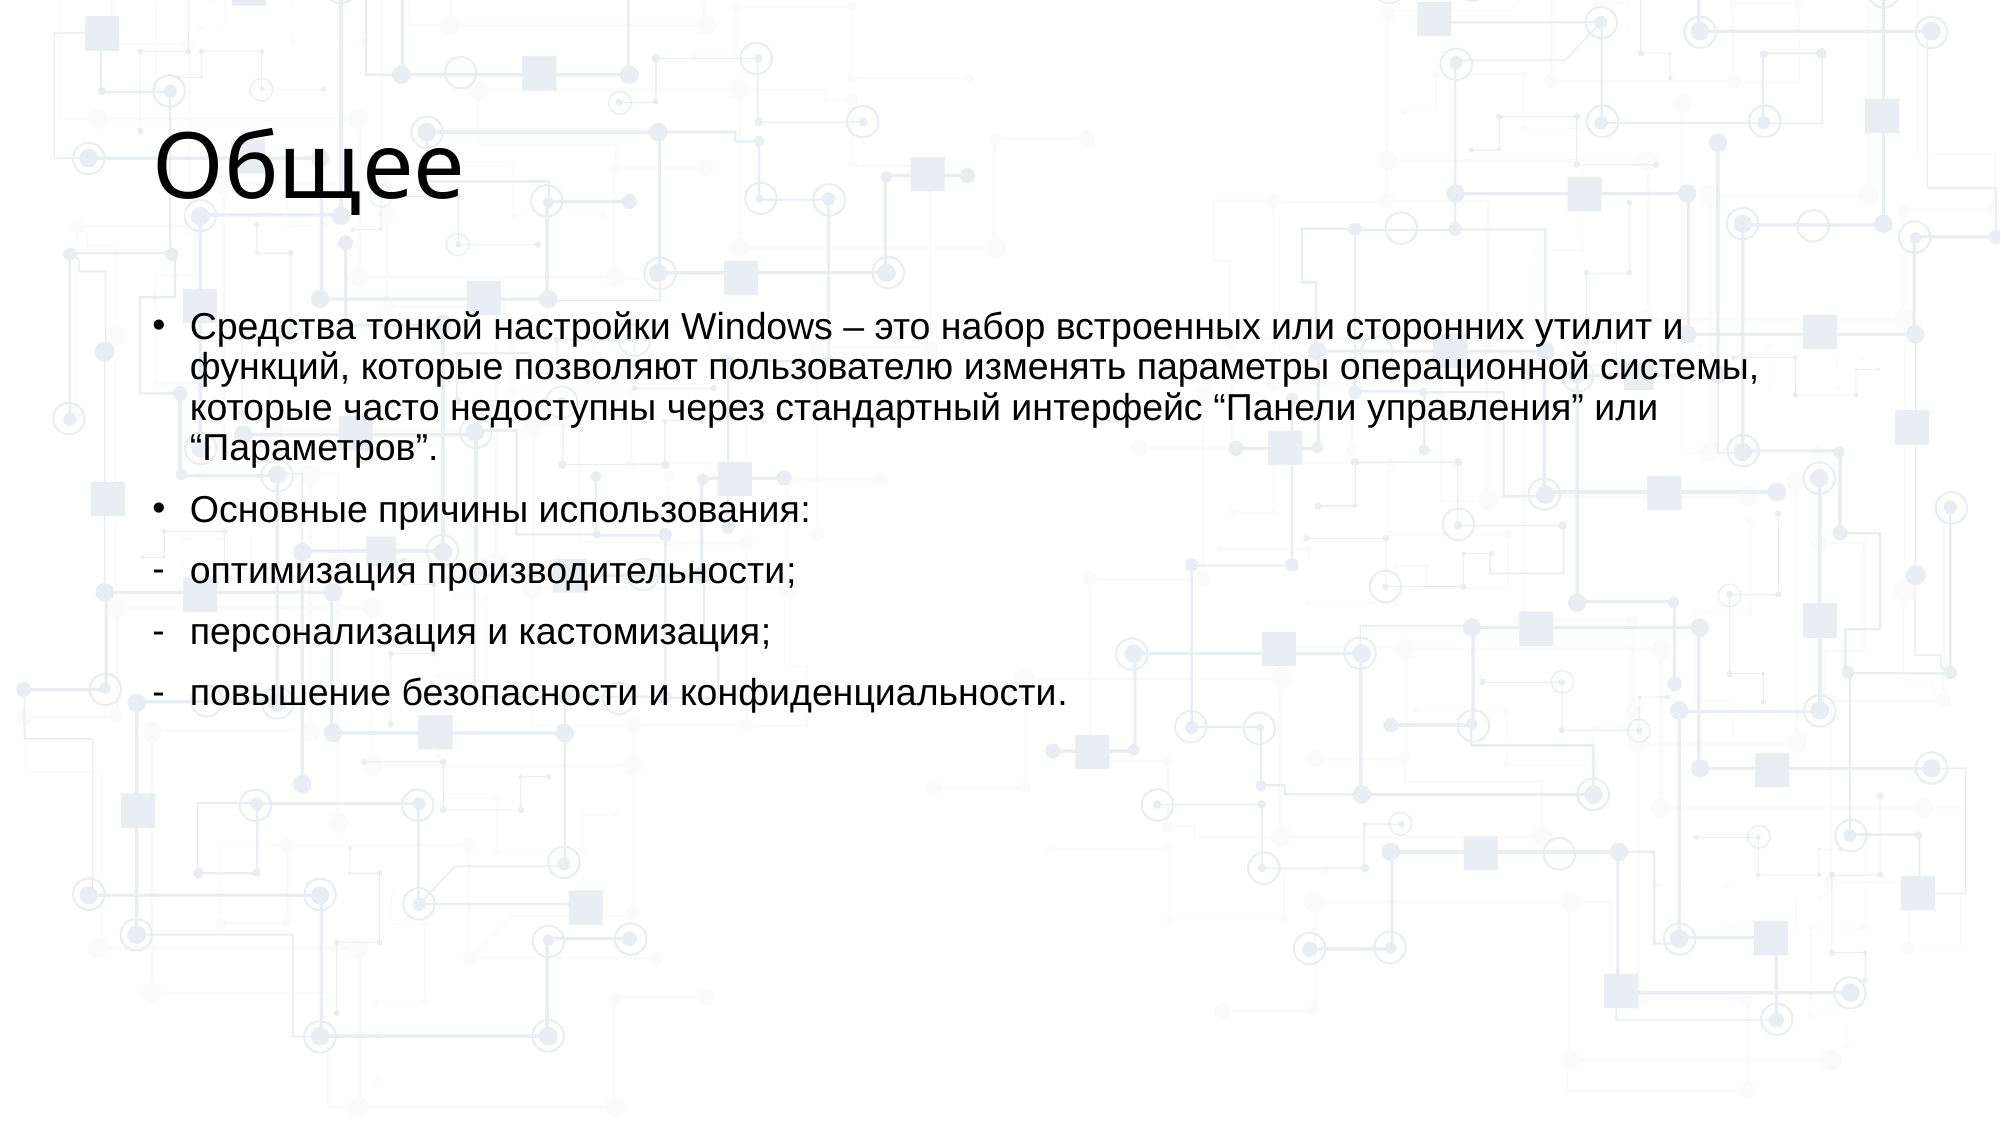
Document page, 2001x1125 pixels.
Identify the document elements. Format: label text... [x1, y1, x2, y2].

list Средства тонкой настройки Windows – это набор встроенных или сторонних утилит и функций, которые позволяют пользователю изменять параметры операционной системы, которые часто недоступны через стандартный интерфейс “Панели управления” или “Параметров”. Основные причины использования: оптимизация производительности; персонализация и кастомизация; повышение безопасности и конфиденциальности. [137, 299, 1863, 1014]
title Общее [137, 59, 1863, 278]
